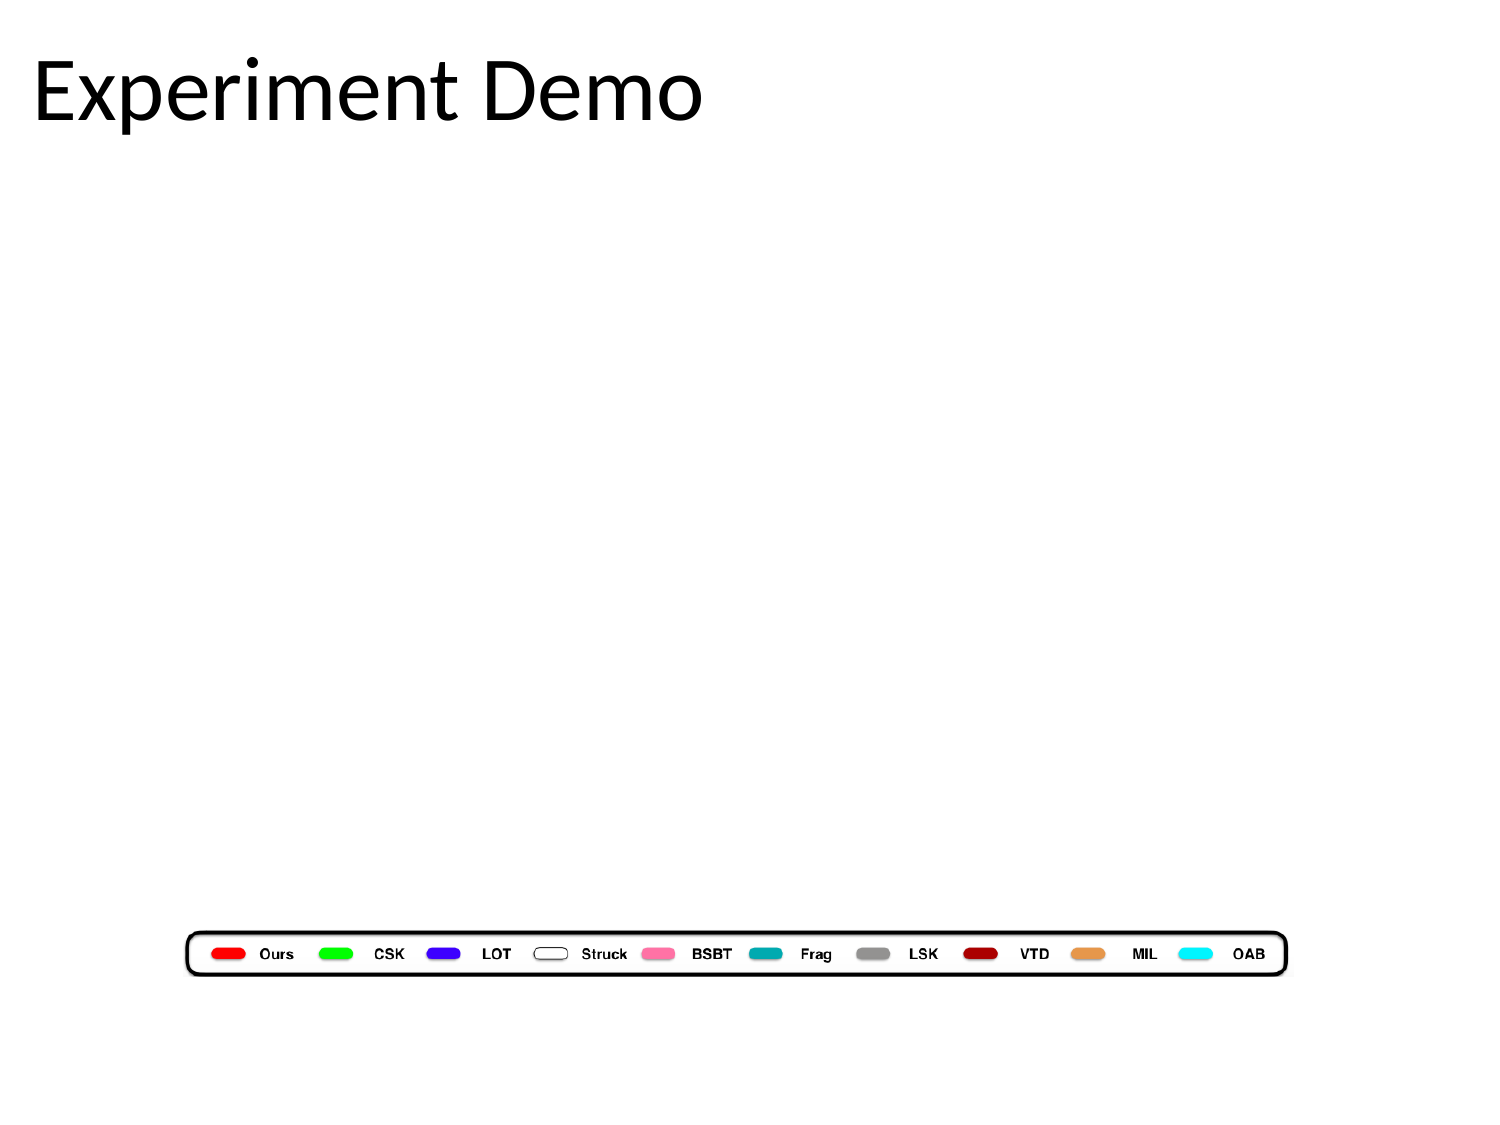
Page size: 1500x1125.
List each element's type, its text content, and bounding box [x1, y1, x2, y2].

picture [182, 928, 1294, 977]
title Experiment Demo [17, 18, 1368, 148]
